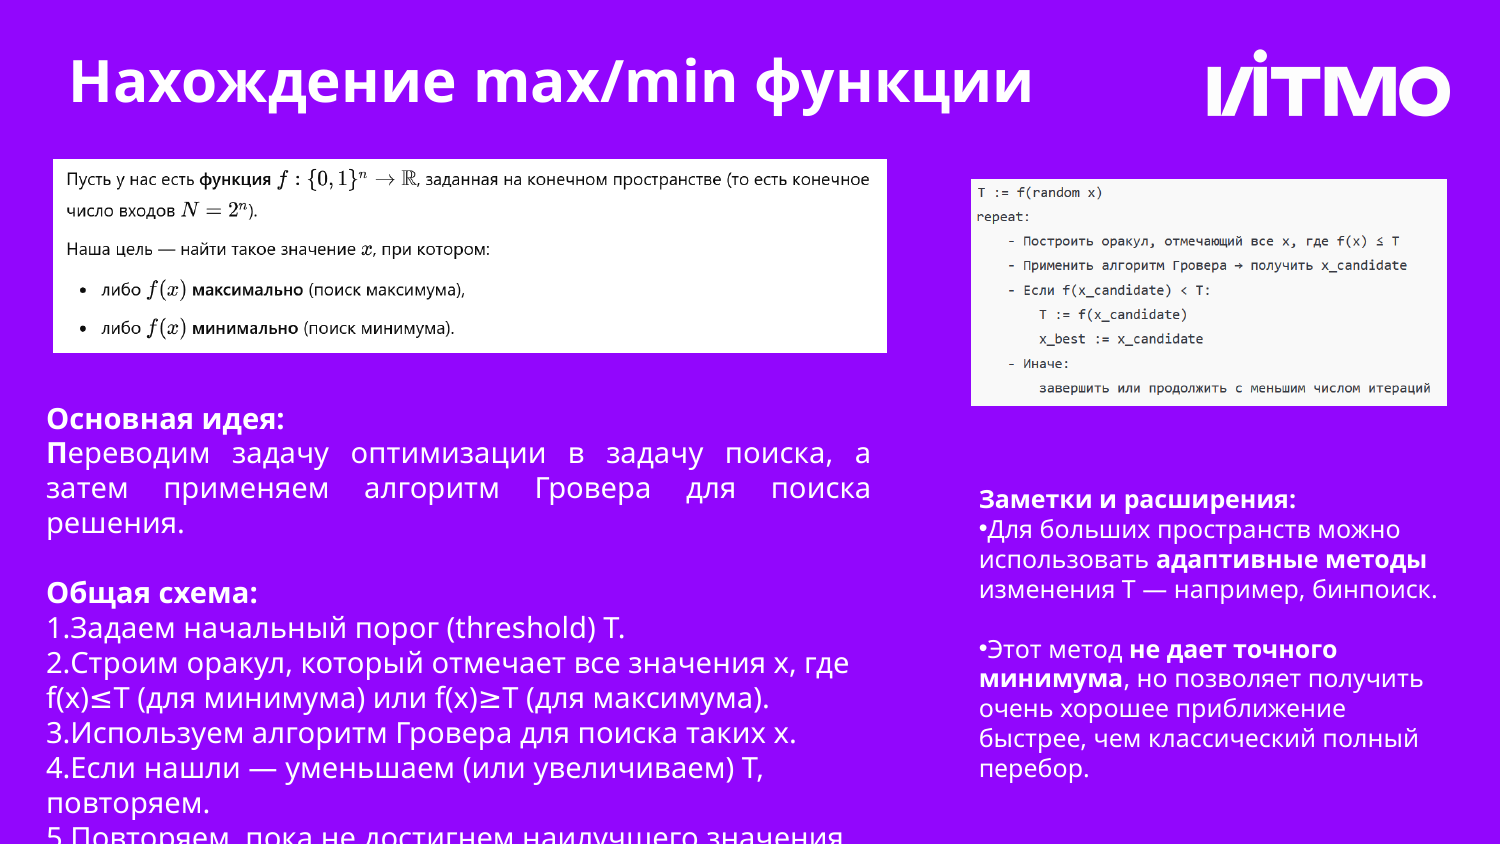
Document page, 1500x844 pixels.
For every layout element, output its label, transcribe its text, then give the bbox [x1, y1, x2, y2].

text_box Заметки и расширения: Для больших пространств можно использовать адаптивные методы изменения T — например, бинпоиск. Этот метод не дает точного минимума, но позволяет получить очень хорошее приближение быстрее, чем классический полный перебор. [963, 475, 1469, 791]
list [53, 159, 887, 353]
title Нахождение max/min функции [53, 35, 1174, 123]
text_box Основная идея: Переводим задачу оптимизации в задачу поиска, а затем применяем алгоритм Гровера для поиска решения. Общая схема: Задаем начальный порог (threshold) T. Строим оракул, который отмечает все значения x, где f(x)≤T (для минимума) или f(x)≥T (для максимума). Используем алгоритм Гровера для поиска таких x. Если нашли — уменьшаем (или увеличиваем) T, повторяем. Повторяем, пока не достигнем наилучшего значения. [31, 392, 887, 844]
picture [0, 0, 1500, 844]
